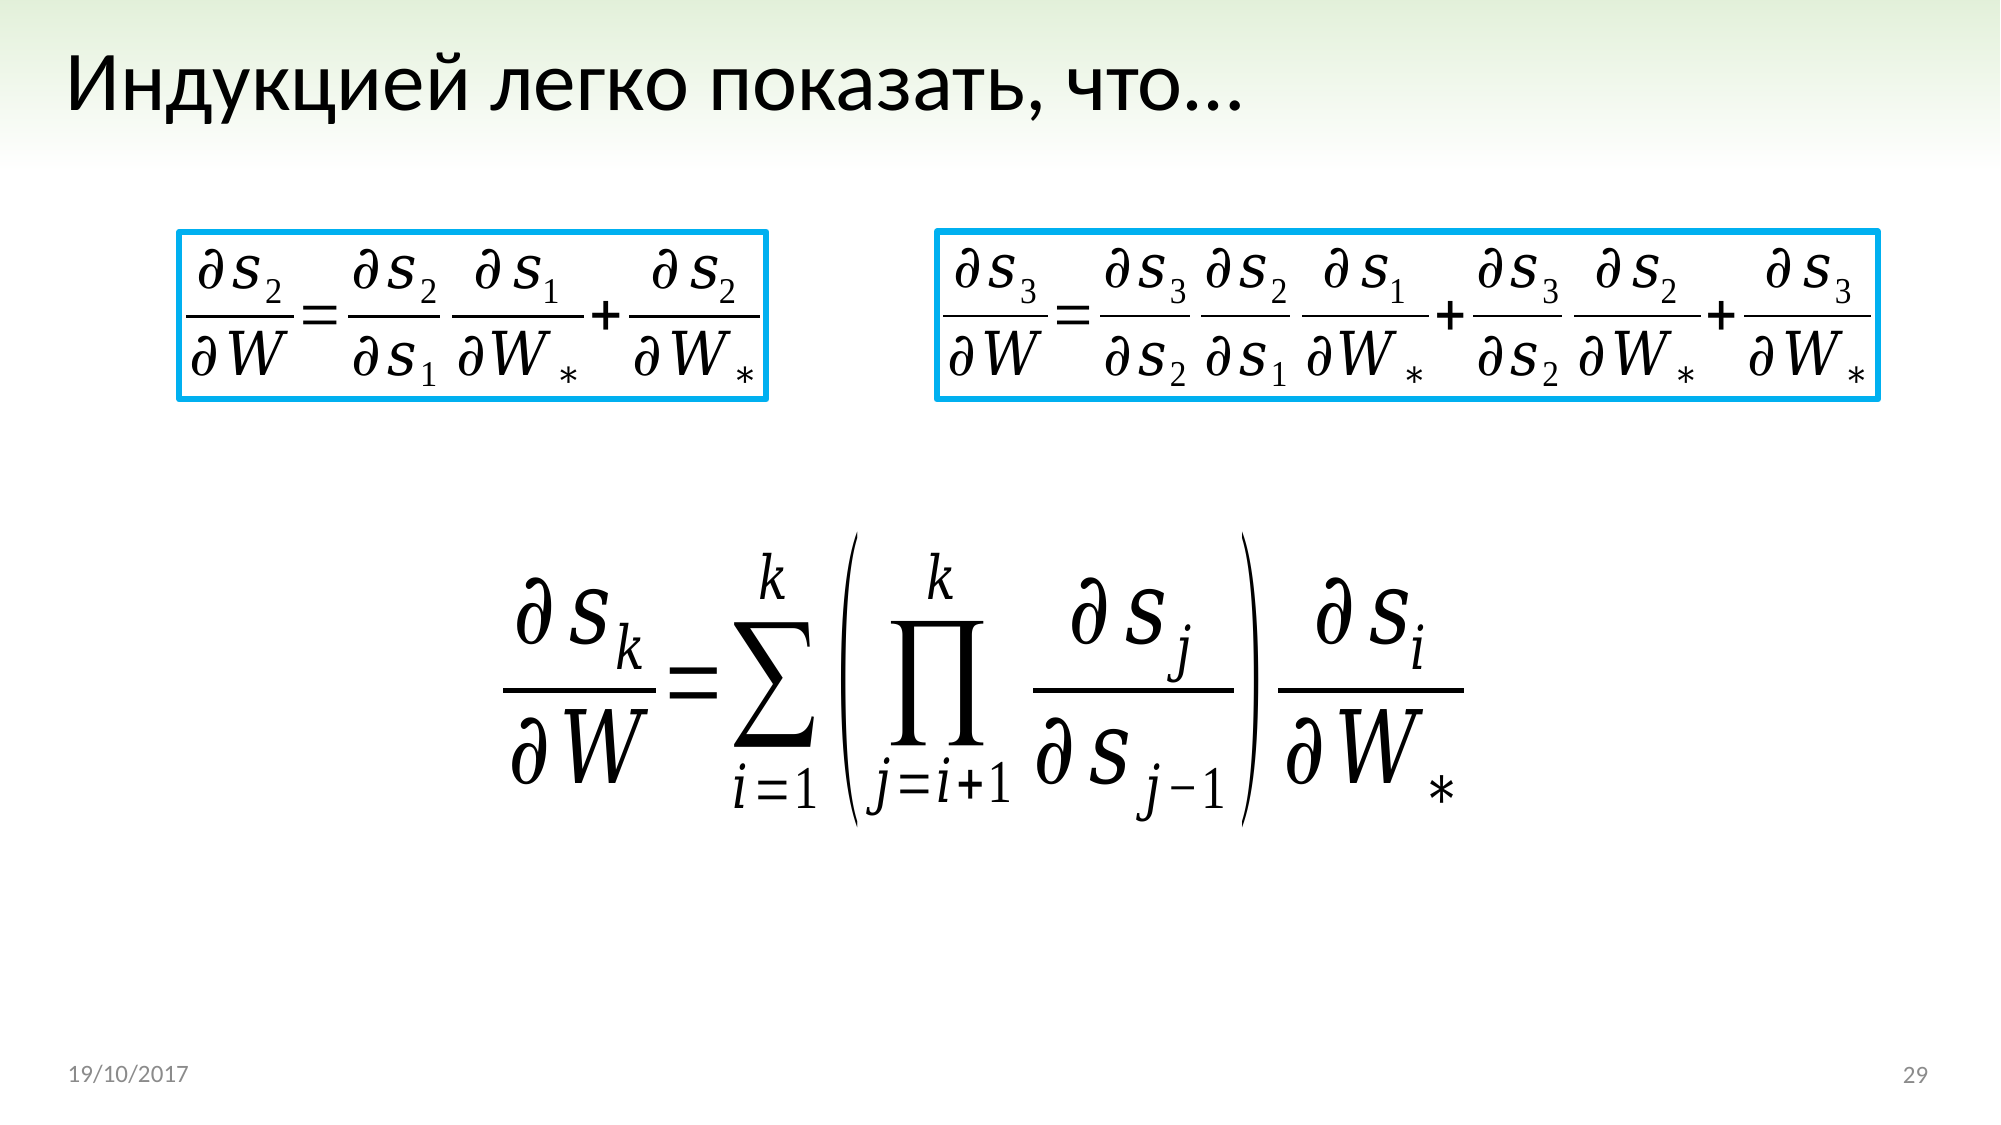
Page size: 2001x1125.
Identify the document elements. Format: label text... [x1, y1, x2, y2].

title Индукцией легко показать, что… [50, 28, 1943, 137]
slide_number 29 [1493, 1044, 1944, 1104]
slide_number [52, 1042, 503, 1103]
